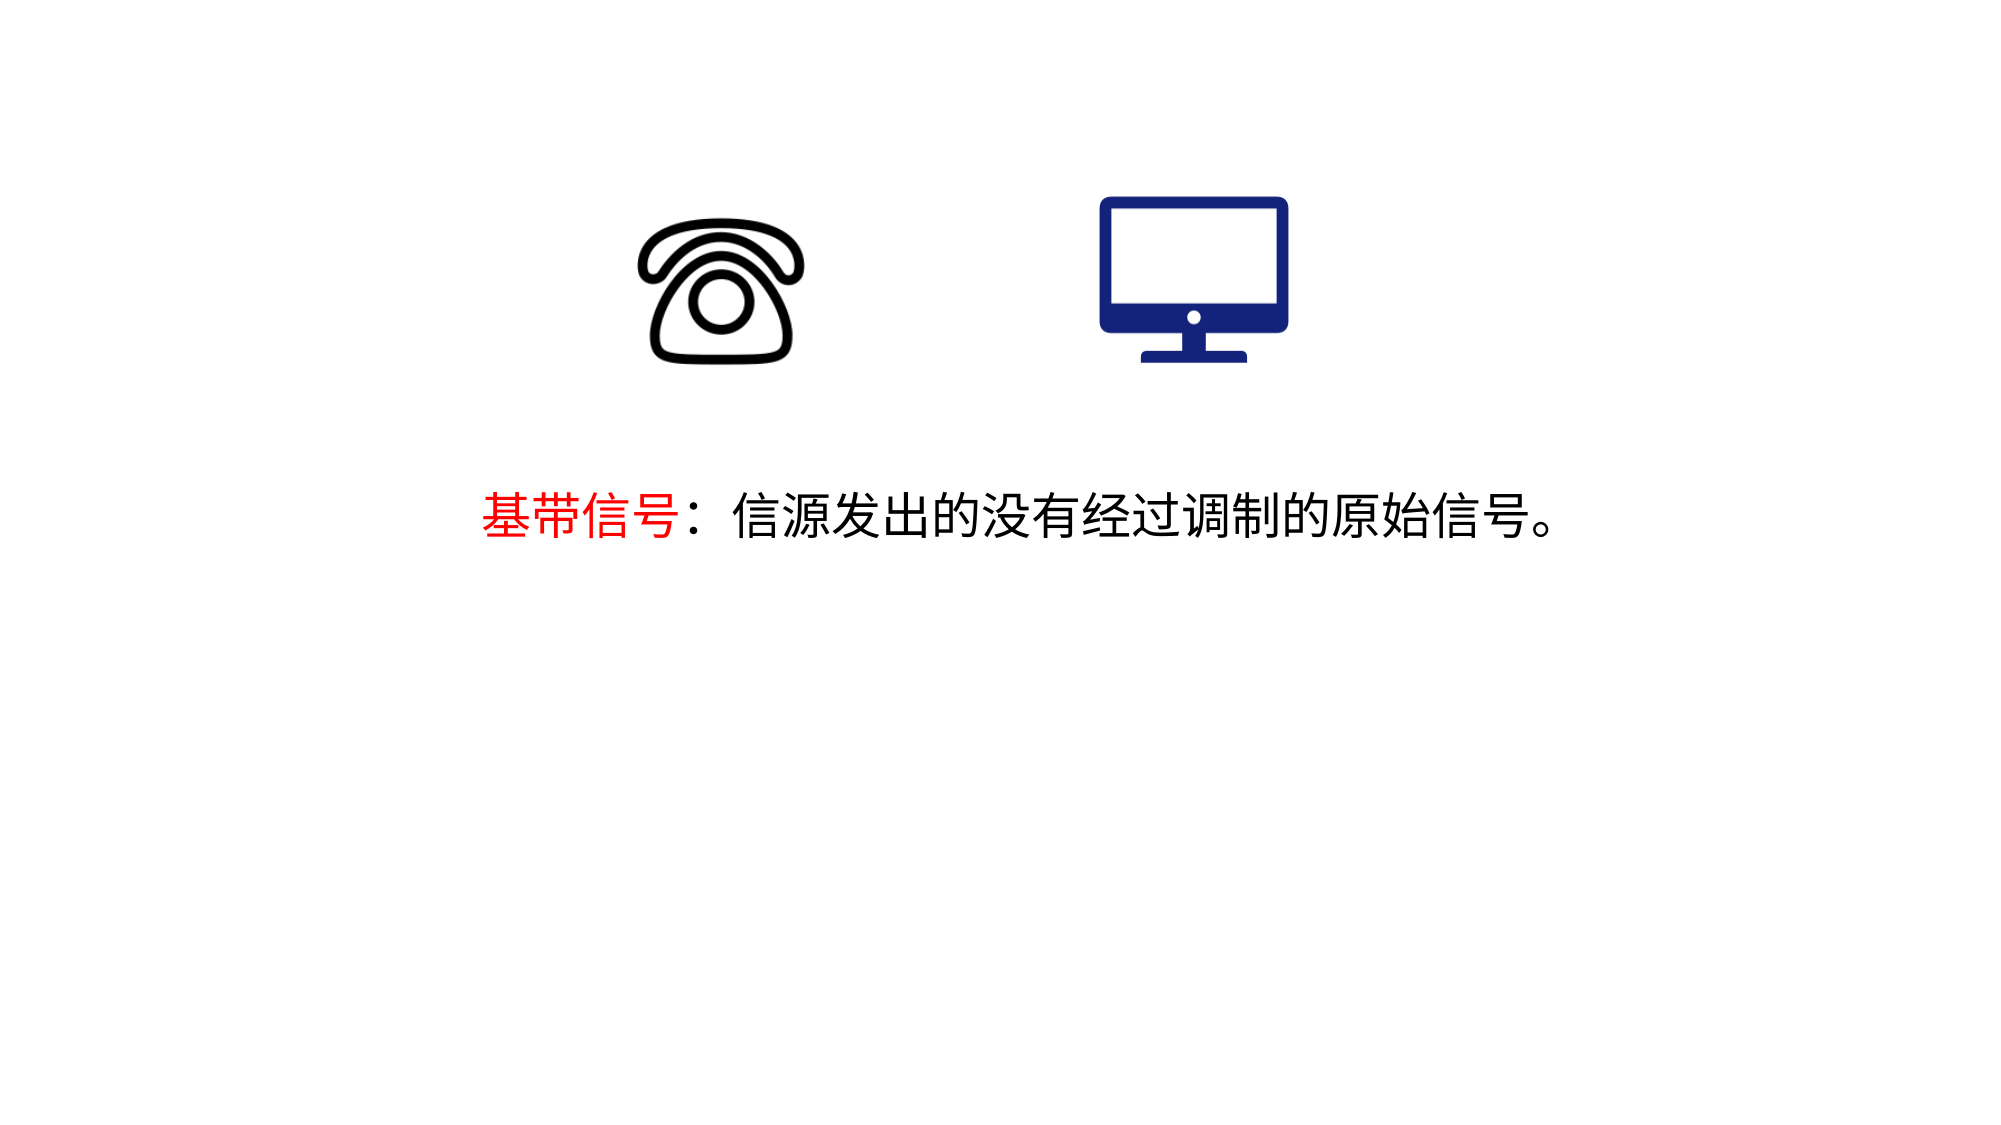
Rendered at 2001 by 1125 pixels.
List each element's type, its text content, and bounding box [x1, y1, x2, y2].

text_box 基带信号：信源发出的没有经过调制的原始信号。 [466, 446, 1619, 552]
picture [1094, 179, 1294, 380]
picture [609, 180, 833, 403]
